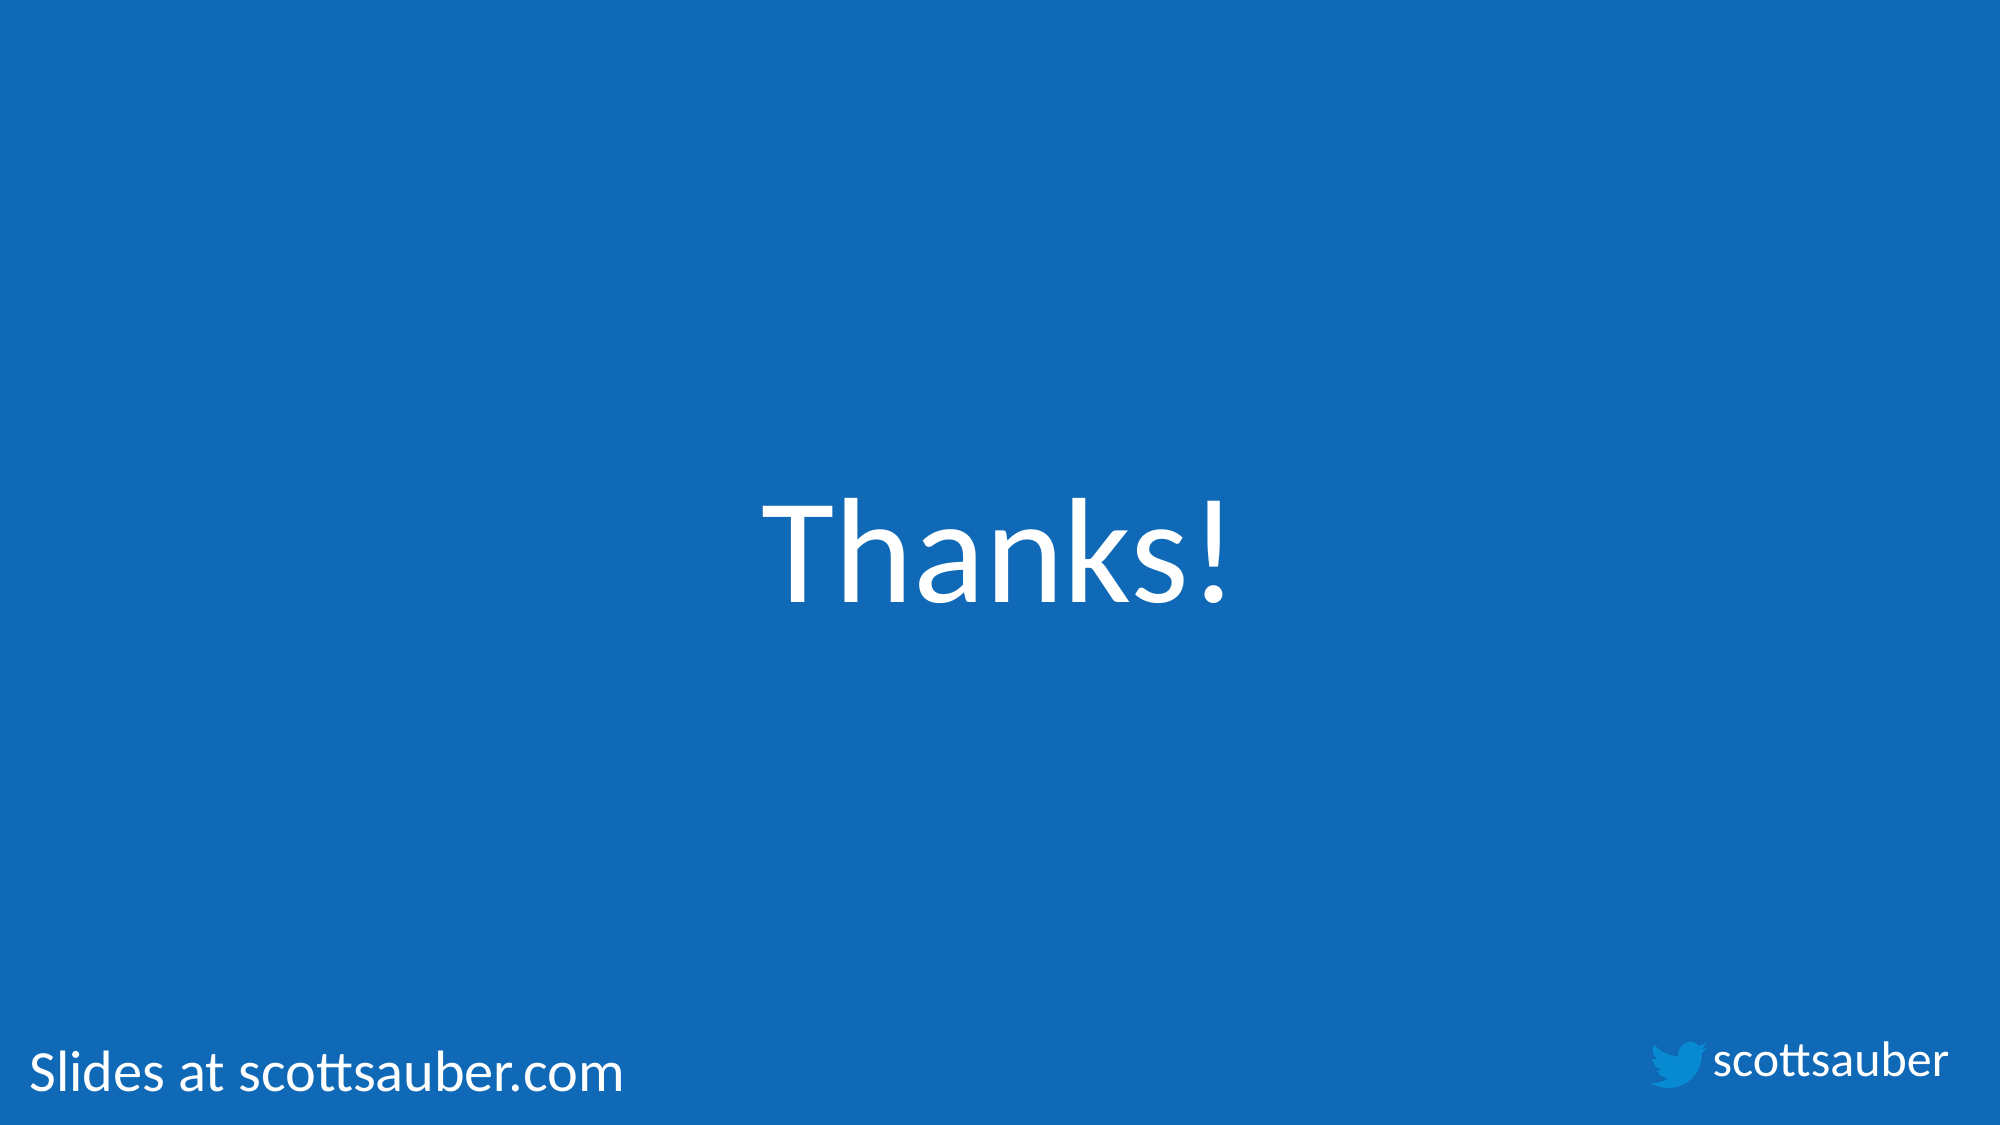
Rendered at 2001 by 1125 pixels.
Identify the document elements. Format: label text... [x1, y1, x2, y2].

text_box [1650, 1026, 2000, 1104]
title Thanks! [137, 59, 1863, 560]
text_box Slides at scottsauber.com [14, 560, 2000, 1114]
